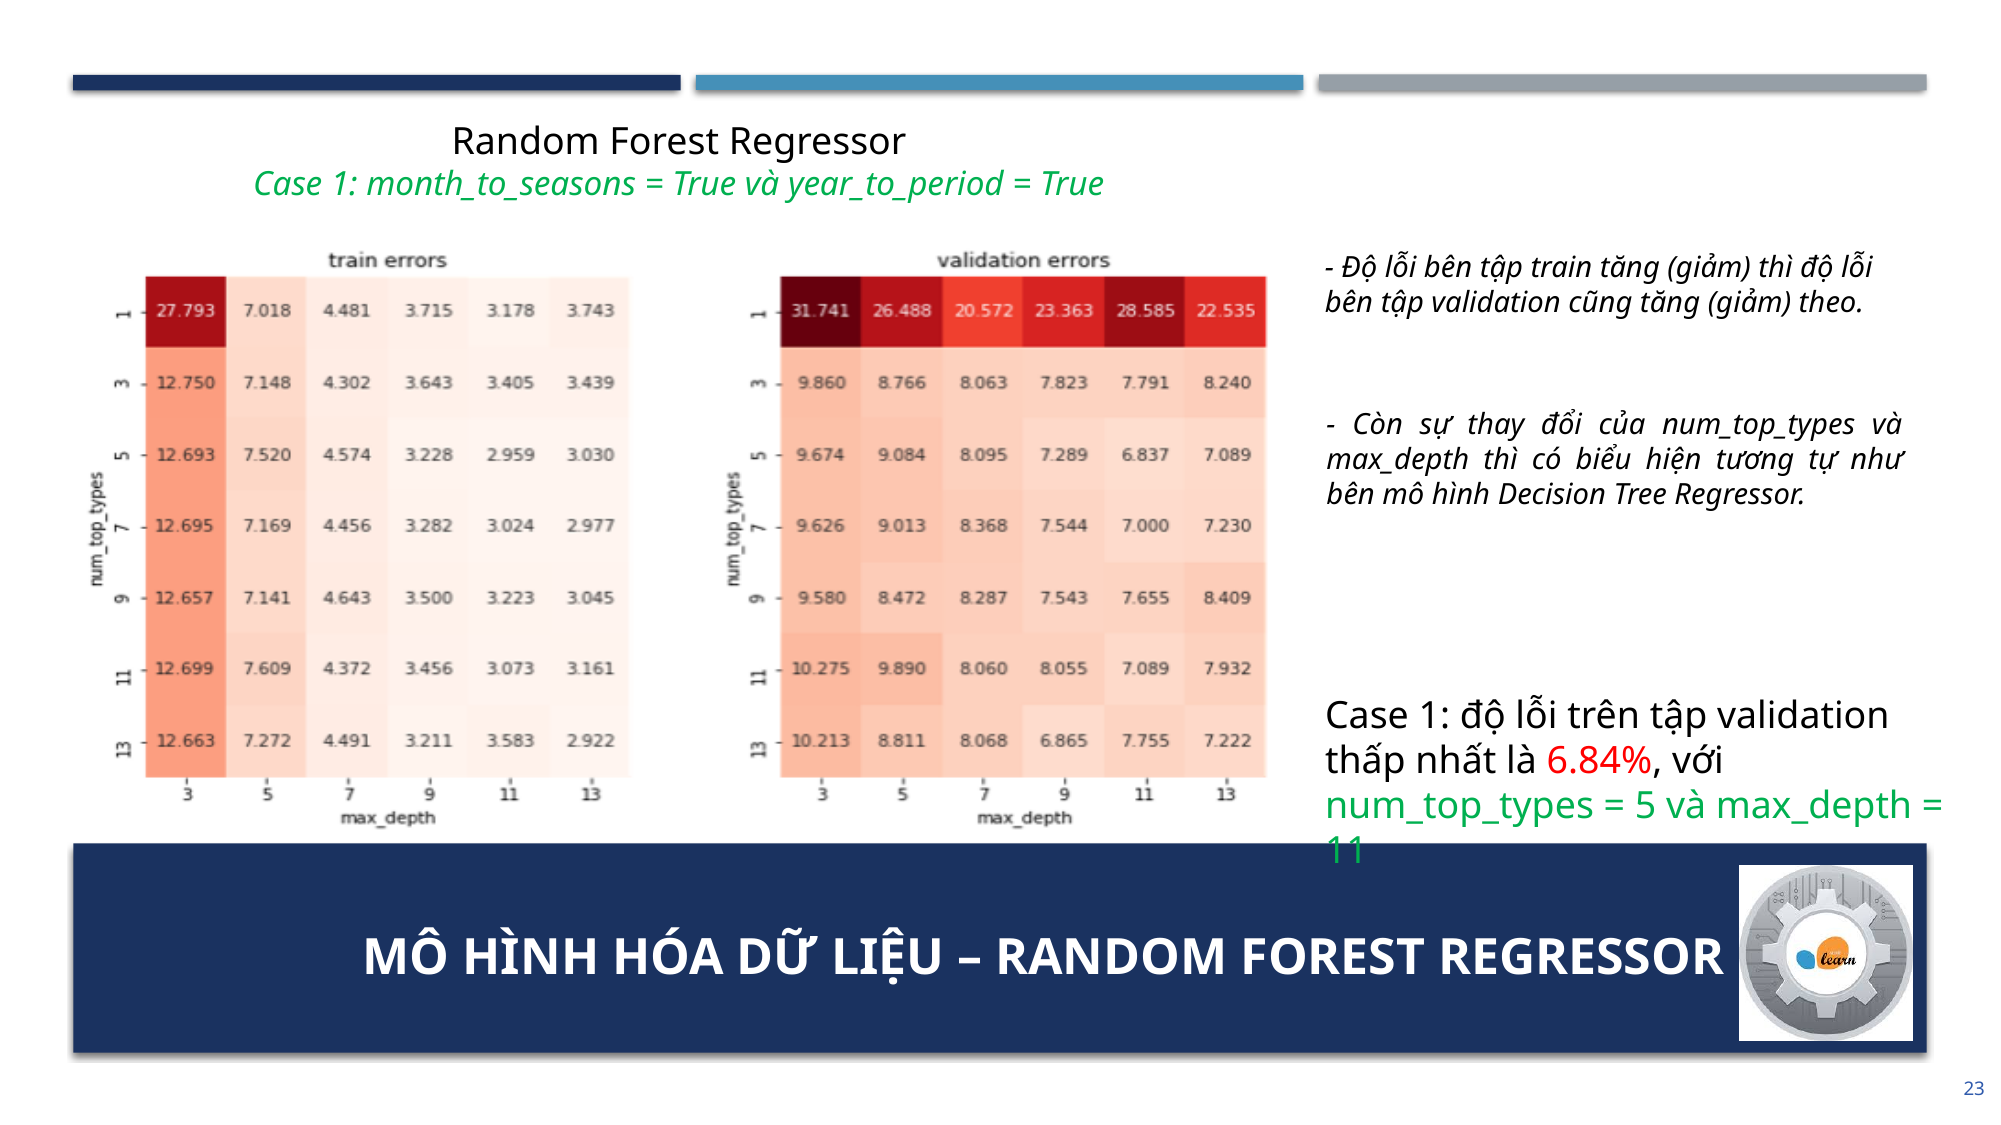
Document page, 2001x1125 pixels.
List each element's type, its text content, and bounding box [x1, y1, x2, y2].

title Mô hình hóa dữ liệu – Random Forest regressor [110, 897, 1733, 1012]
text_box Case 1: độ lỗi trên tập validation thấp nhất là 6.84%, với num_top_types = 5 và max_depth = 11 [1310, 683, 1979, 879]
picture [81, 242, 1289, 836]
slide_number 23 [1827, 1059, 2000, 1120]
text_box - Độ lỗi bên tập train tăng (giảm) thì độ lỗi bên tập validation cũng tăng (giảm) theo. [1310, 240, 1918, 366]
text_box Random Forest Regressor Case 1: month_to_seasons = True và year_to_period = True [194, 109, 1164, 210]
text_box - Còn sự thay đổi của num_top_types và max_depth thì có biểu hiện tương tự như bên mô hình Decision Tree Regressor. [1311, 398, 1918, 553]
picture [1739, 864, 1913, 1042]
